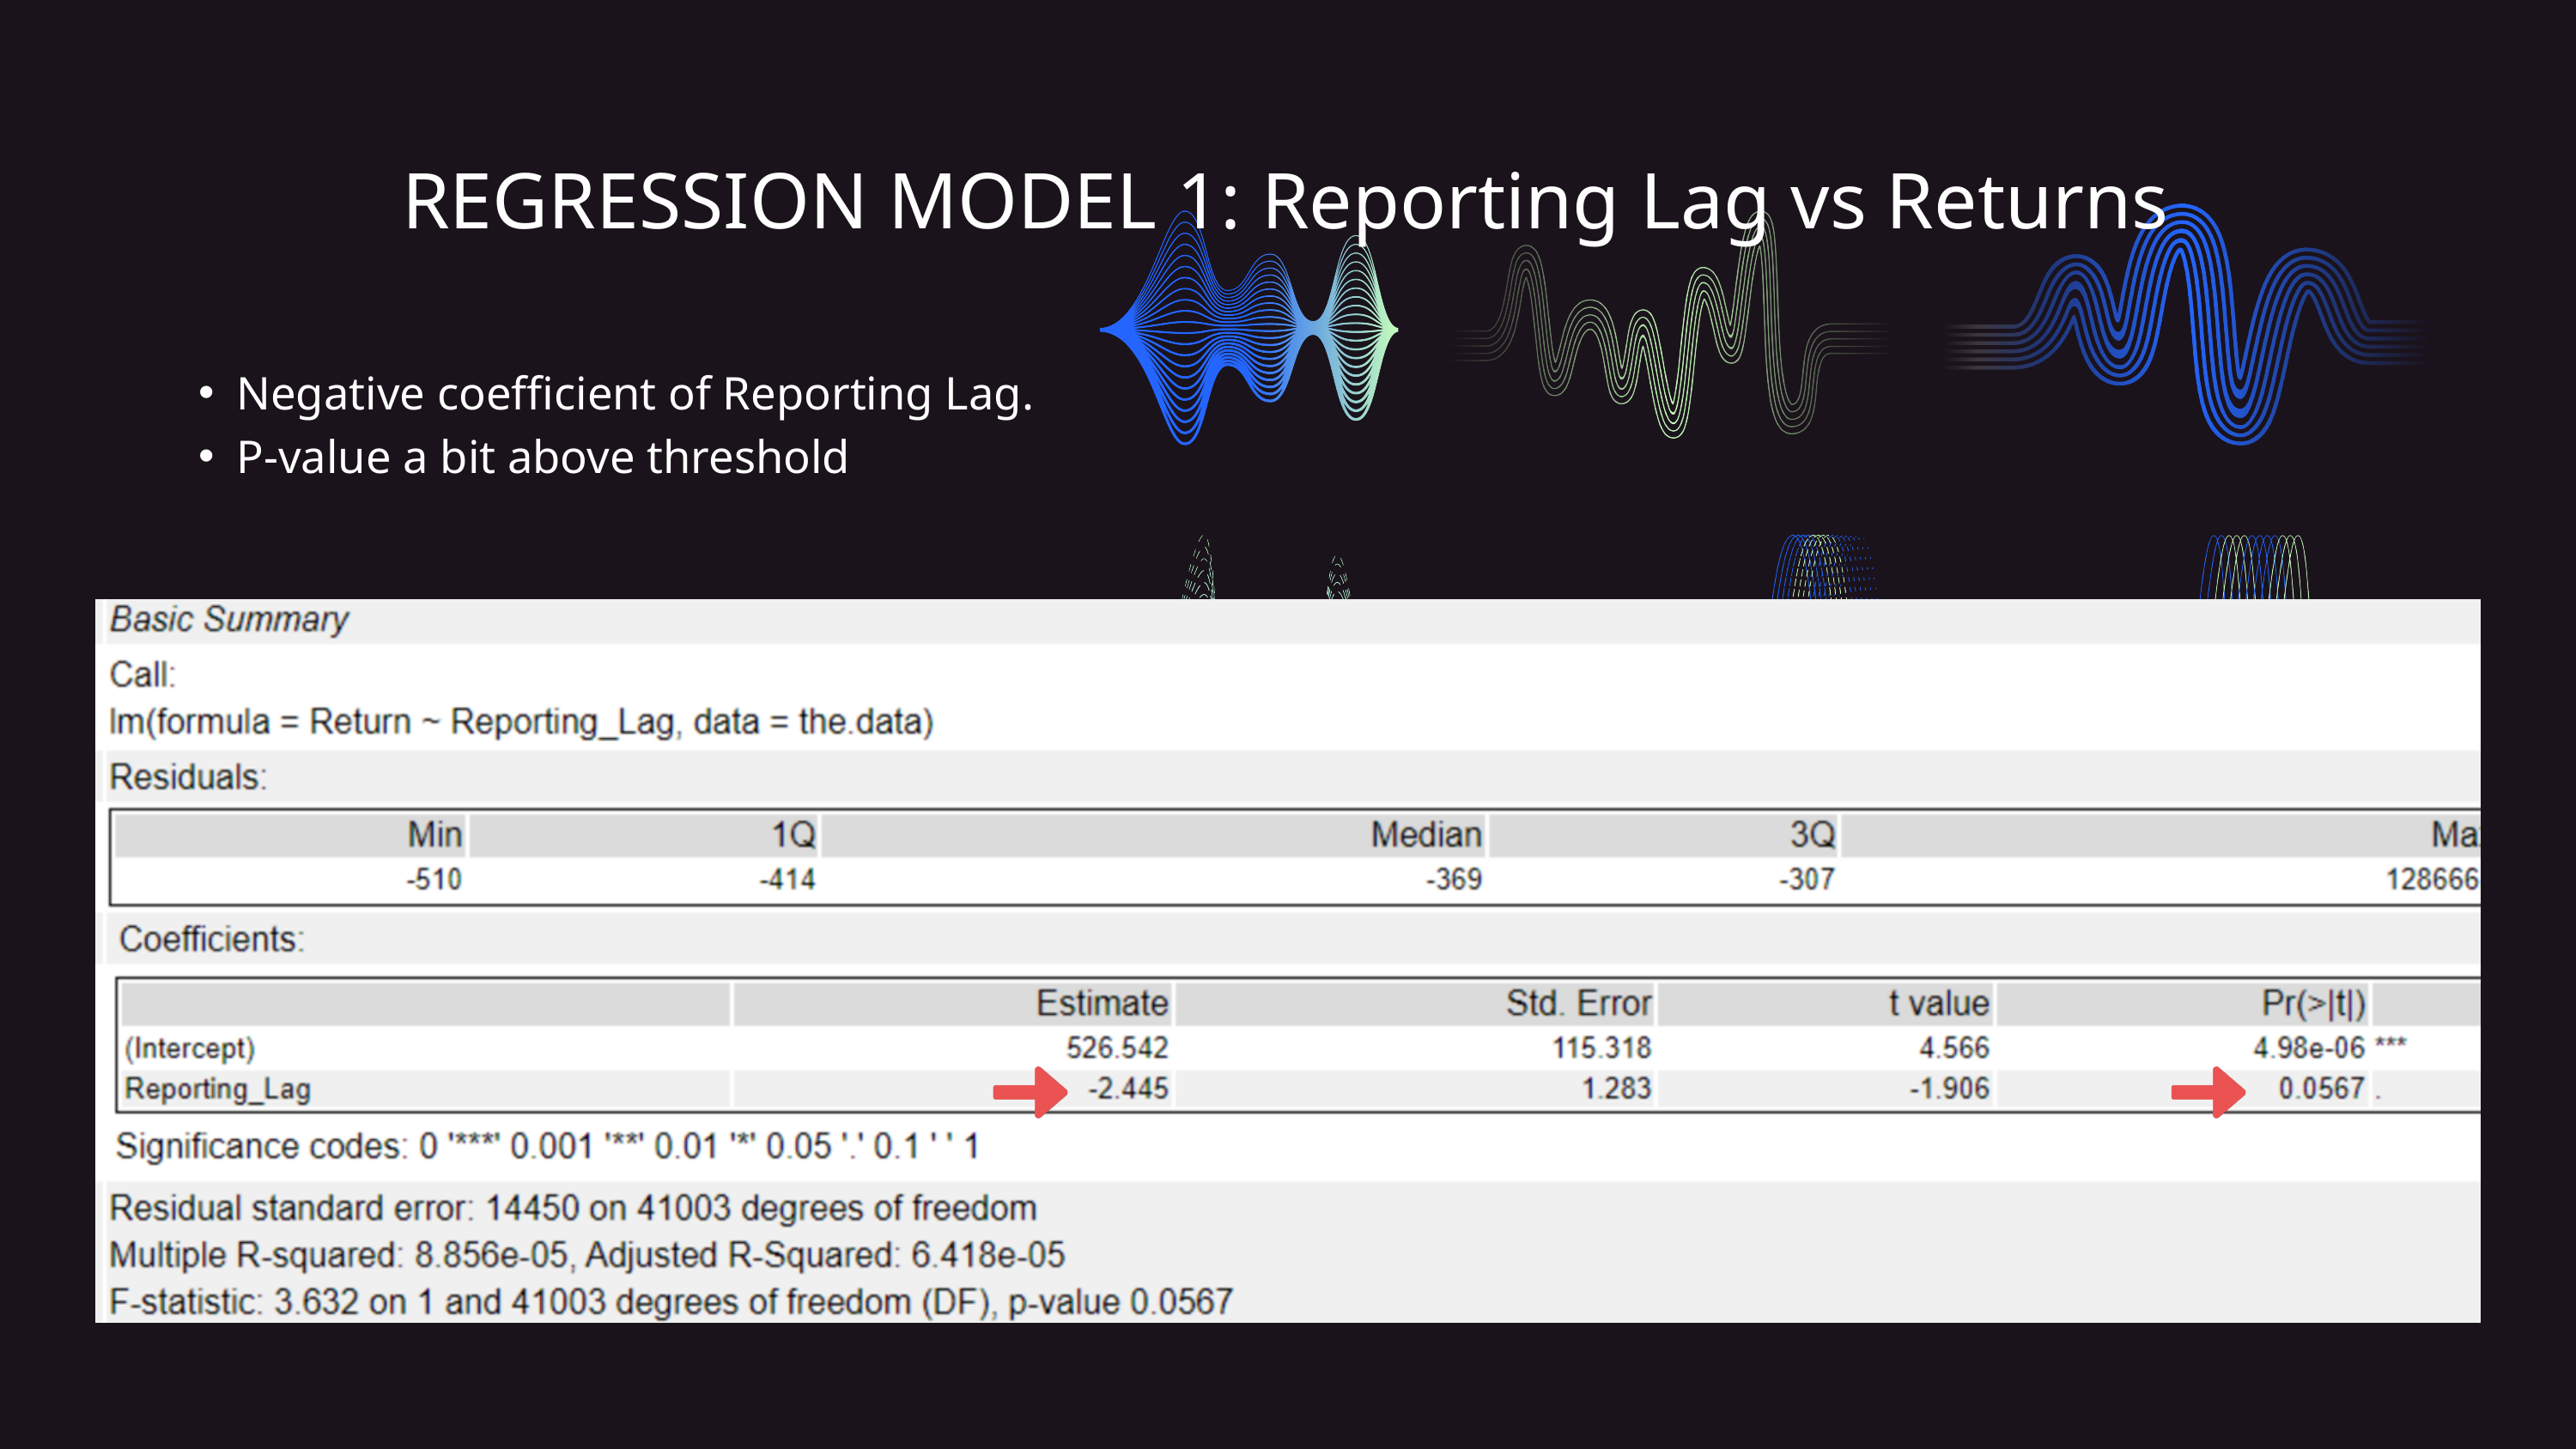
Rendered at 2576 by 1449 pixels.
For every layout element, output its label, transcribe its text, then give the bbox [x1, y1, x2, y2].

text_box [1495, 535, 1956, 599]
text_box [1448, 245, 1895, 439]
text_box [1099, 245, 1399, 355]
text_box REGRESSION MODEL 1: Reporting Lag vs Returns [140, 136, 2432, 245]
text_box [1941, 245, 2432, 446]
text_box [95, 599, 2481, 1323]
text_box Negative coefficient of Reporting Lag. P-value a bit above threshold [160, 355, 1418, 546]
text_box [1986, 535, 2432, 599]
text_box [1099, 535, 1445, 599]
text_box [2171, 1065, 2246, 1119]
text_box [993, 1065, 1068, 1119]
